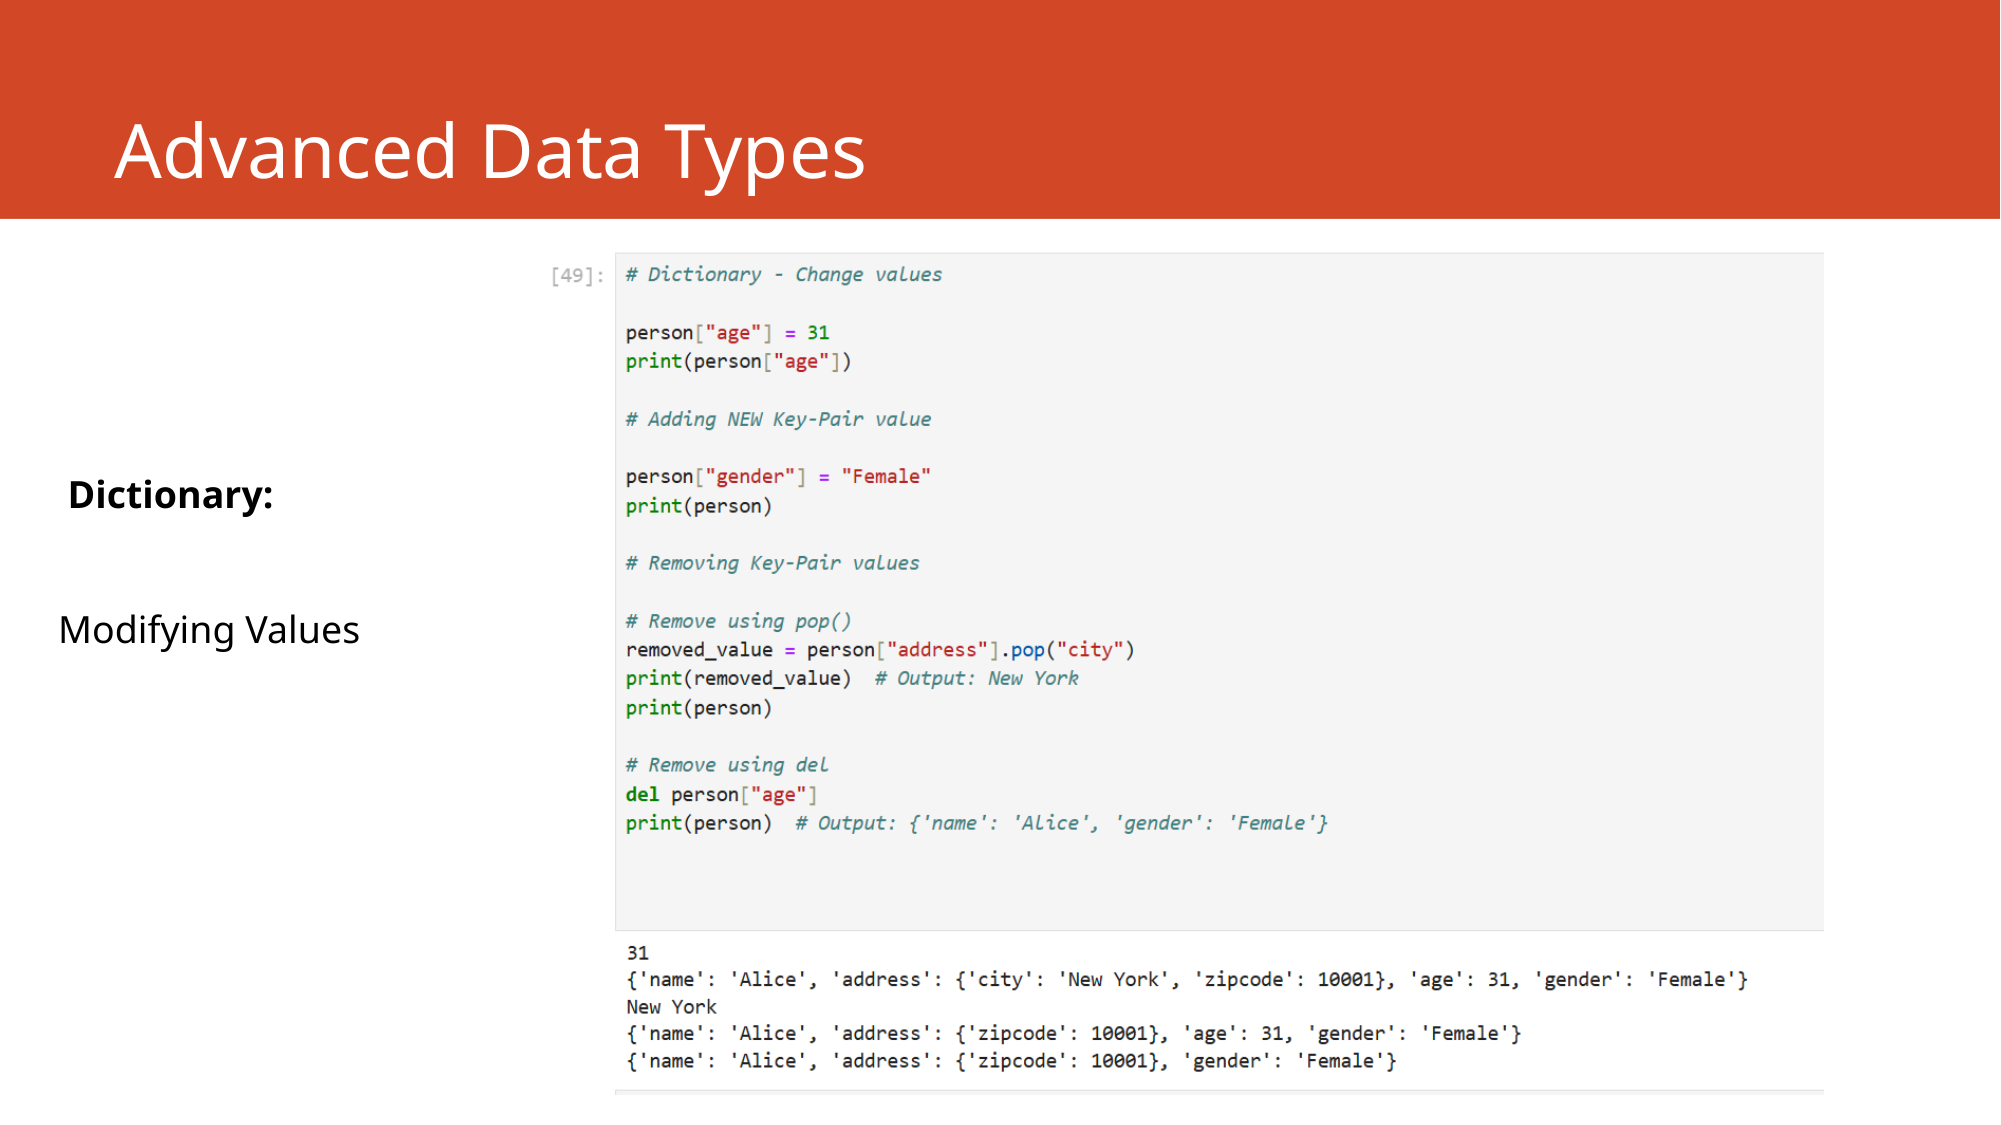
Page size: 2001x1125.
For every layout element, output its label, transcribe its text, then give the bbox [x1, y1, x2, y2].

text_box Dictionary: Modifying Values [43, 463, 520, 659]
picture [520, 241, 1824, 1095]
title Advanced Data Types [99, 0, 1863, 202]
